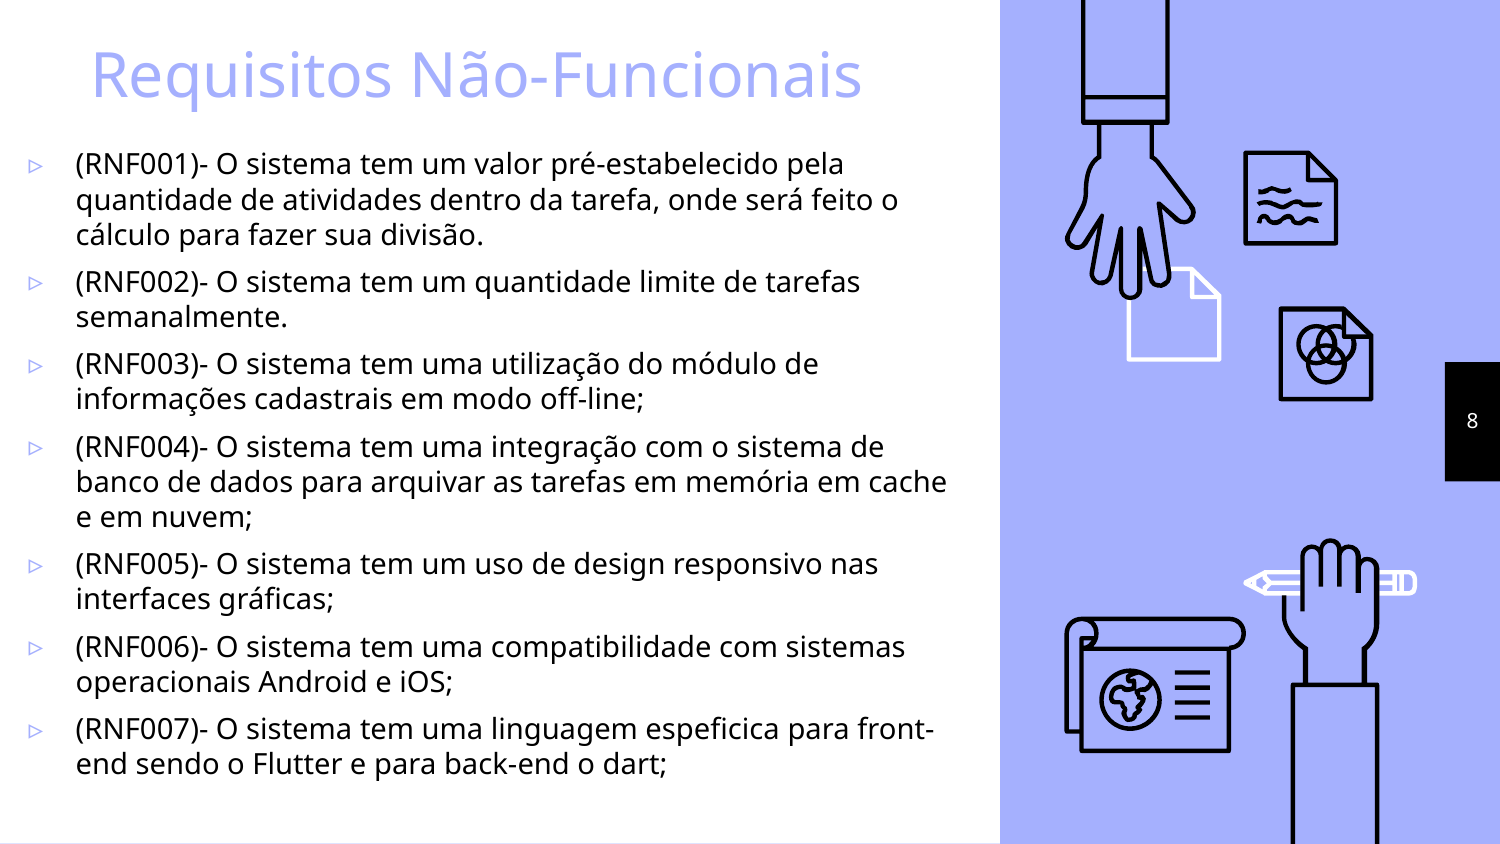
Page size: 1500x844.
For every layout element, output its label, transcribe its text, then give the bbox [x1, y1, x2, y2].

list (RNF001)- O sistema tem um valor pré-estabelecido pela quantidade de atividades dentro da tarefa, onde será feito o cálculo para fazer sua divisão. (RNF002)- O sistema tem um quantidade limite de tarefas semanalmente. (RNF003)- O sistema tem uma utilização do módulo de informações cadastrais em modo off-line; (RNF004)- O sistema tem uma integração com o sistema de banco de dados para arquivar as tarefas em memória em cache e em nuvem; (RNF005)- O sistema tem um uso de design responsivo nas interfaces gráficas; (RNF006)- O sistema tem uma compatibilidade com sistemas operacionais Android e iOS; (RNF007)- O sistema tem uma linguagem espeficica para front-end sendo o Flutter e para back-end o dart; [13, 73, 969, 808]
title Requisitos Não-Funcionais [75, 53, 945, 126]
slide_number 8 [1444, 362, 1500, 482]
